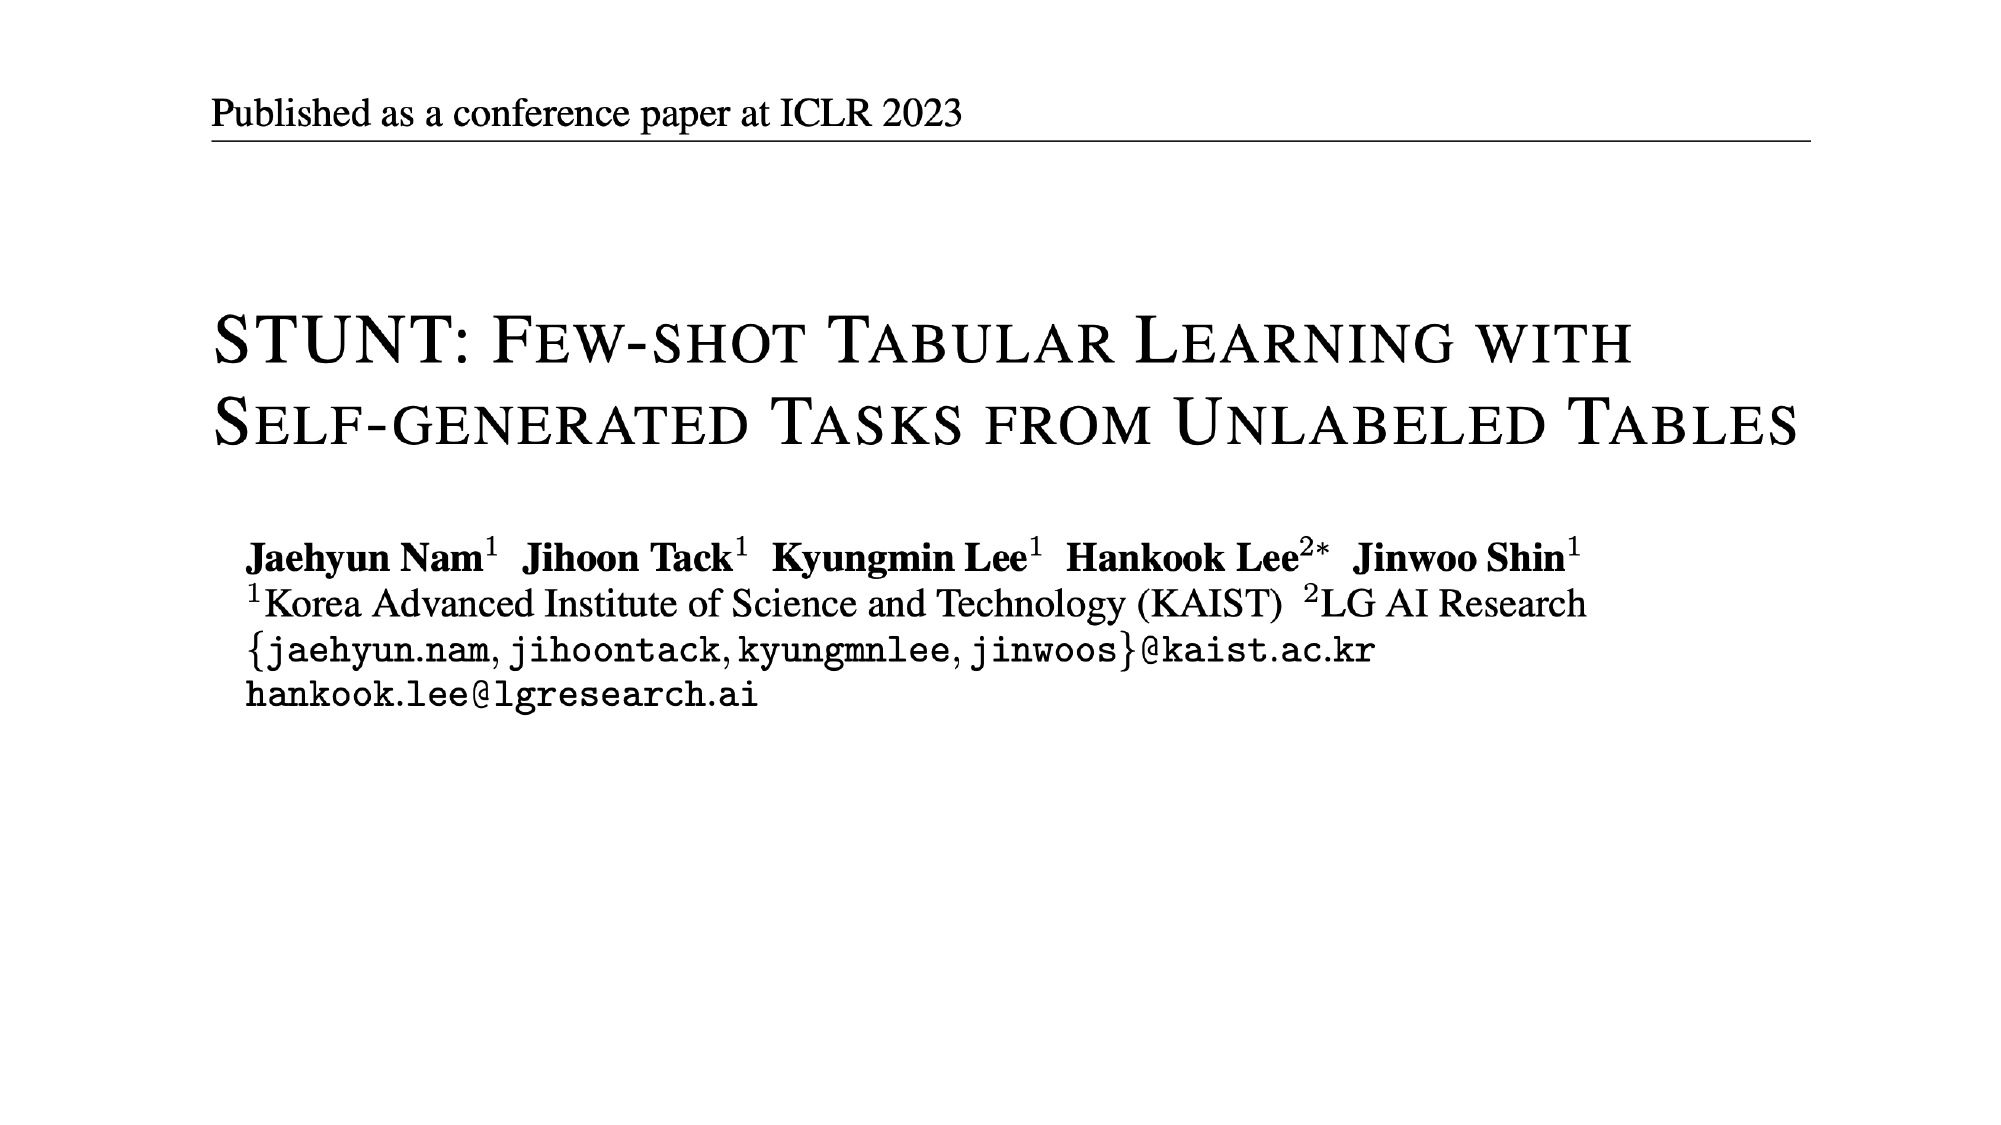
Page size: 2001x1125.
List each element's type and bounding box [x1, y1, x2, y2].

picture [189, 50, 1811, 730]
